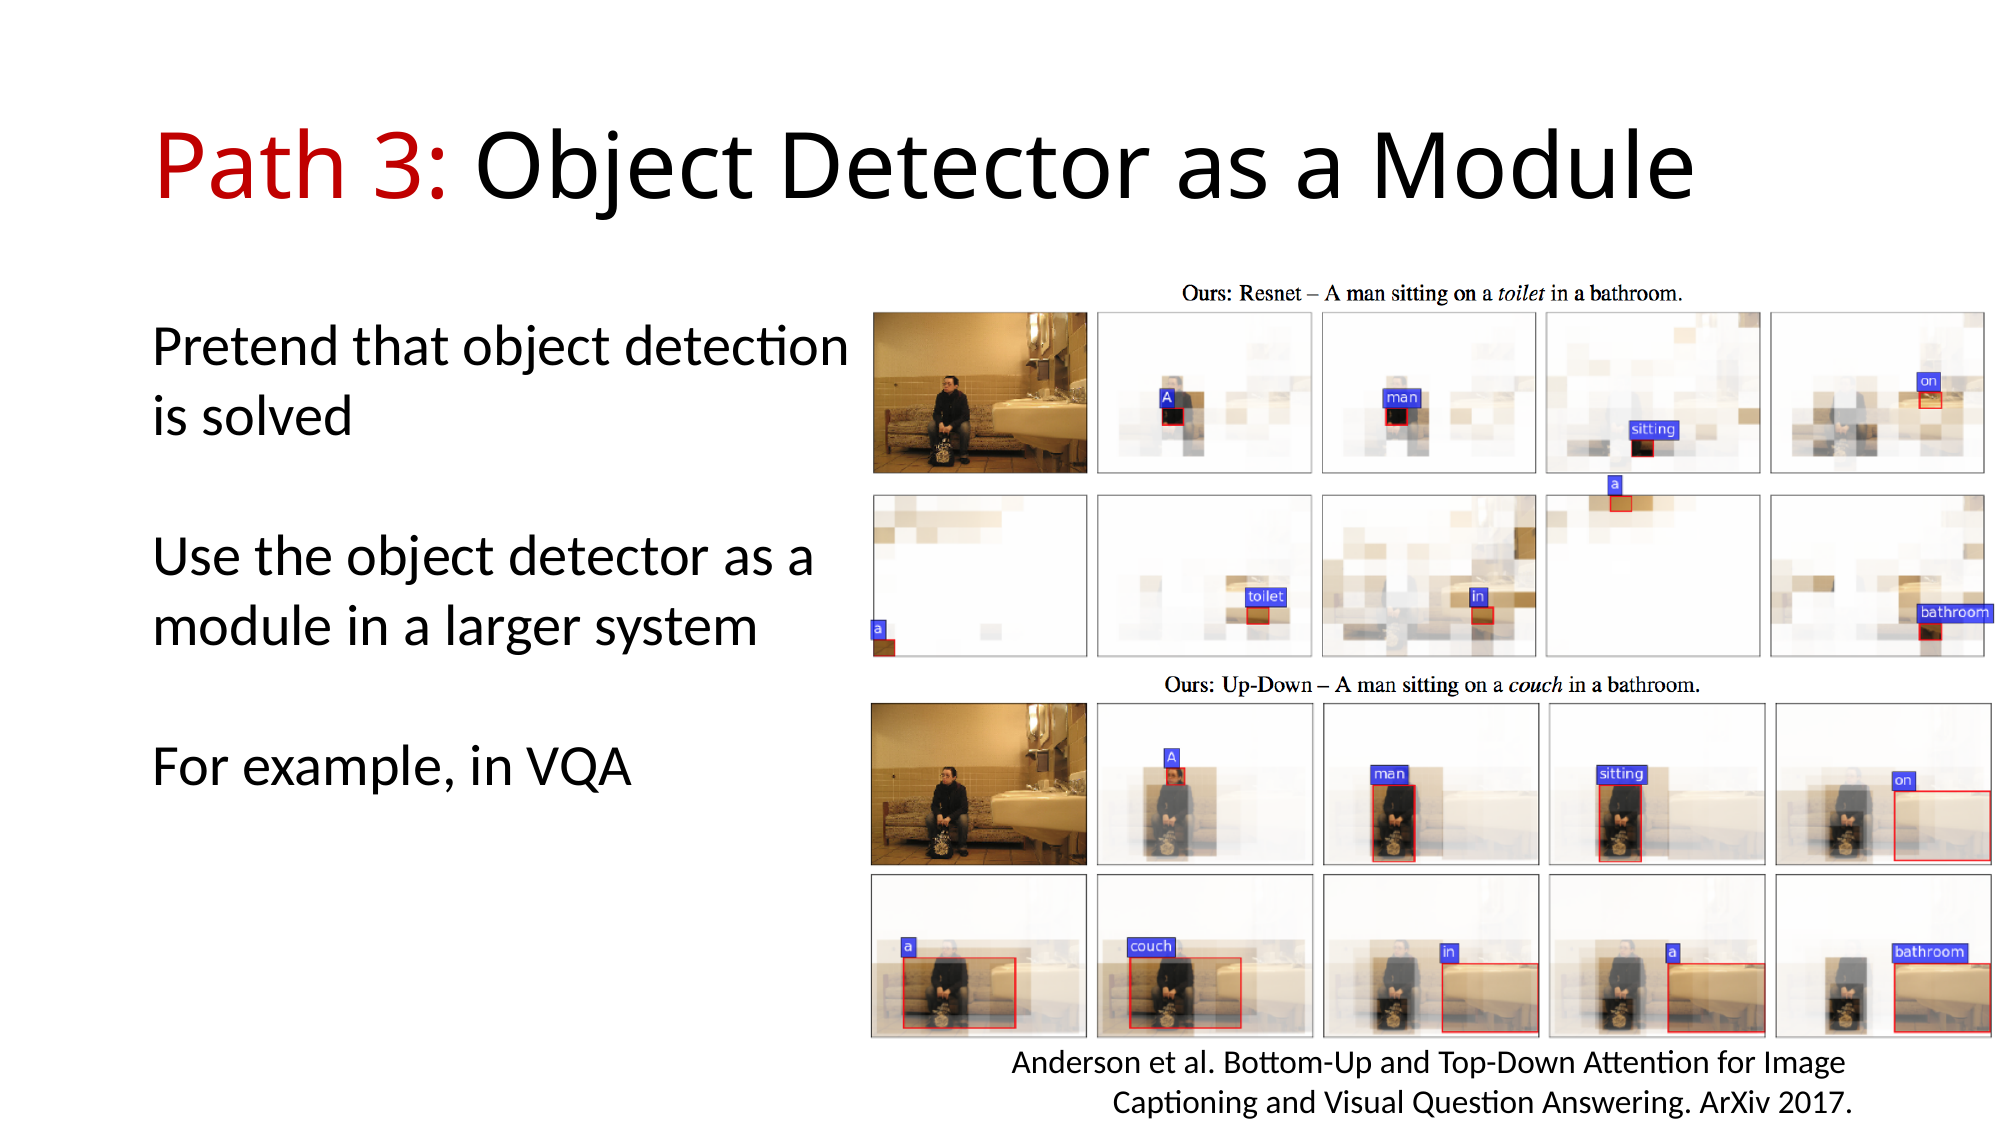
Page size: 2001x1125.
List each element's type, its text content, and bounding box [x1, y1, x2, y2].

text_box Anderson et al. Bottom-Up and Top-Down Attention for Image Captioning and Visual Question Answering. ArXiv 2017. [996, 1041, 1870, 1125]
title Path 3: Object Detector as a Module [137, 59, 1863, 278]
list Pretend that object detection is solved Use the object detector as a module in a larger system For example, in VQA [137, 299, 865, 1014]
picture [865, 277, 2000, 1041]
